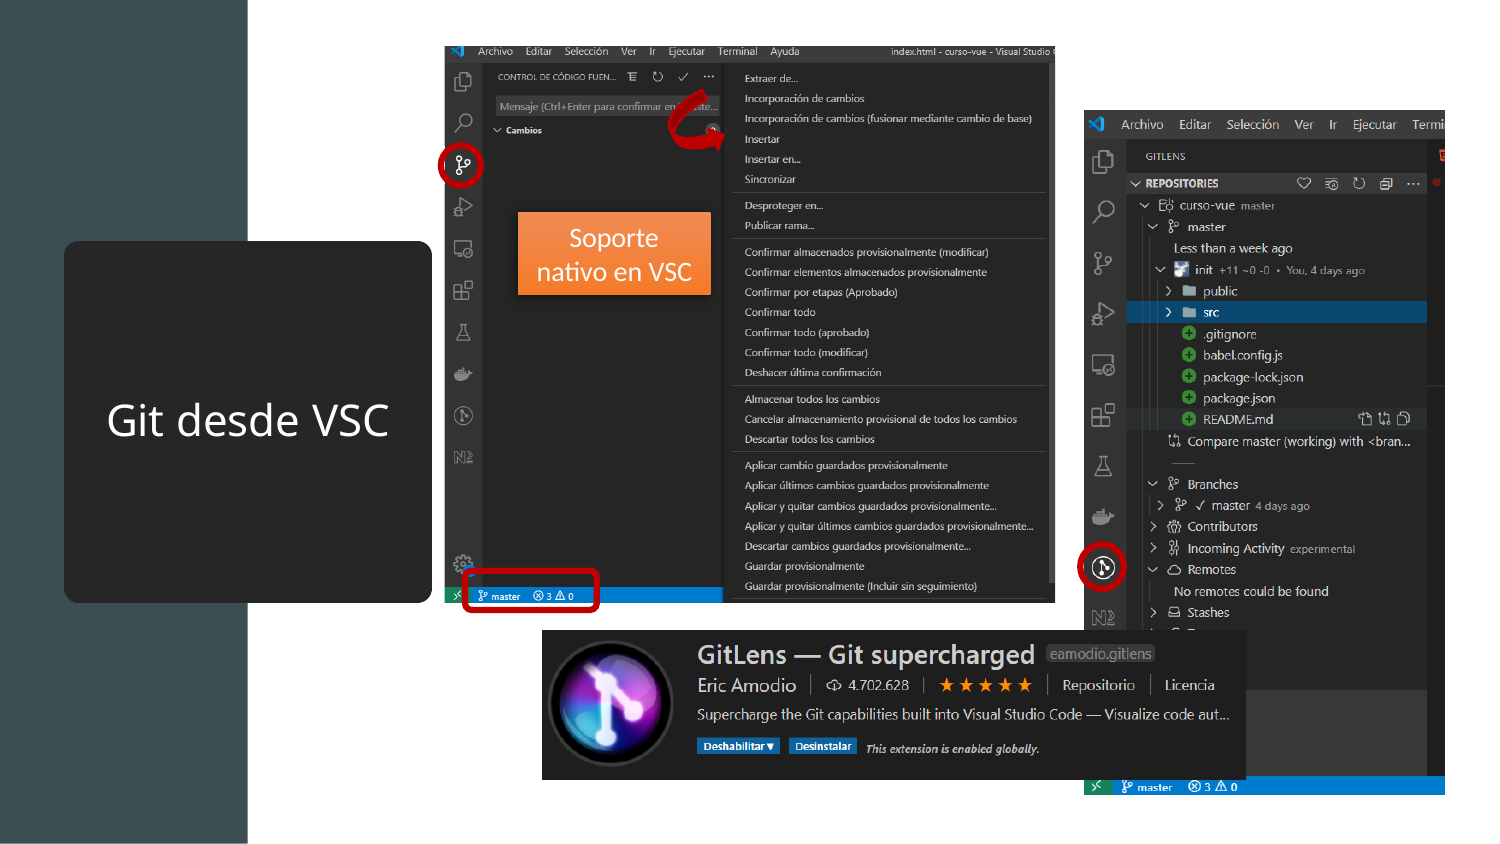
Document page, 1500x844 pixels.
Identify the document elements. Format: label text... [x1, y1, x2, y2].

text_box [440, 46, 1055, 603]
title Git desde VSC [78, 255, 418, 589]
text_box [464, 603, 598, 612]
text_box [249, 0, 1500, 844]
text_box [1080, 110, 1445, 795]
text_box [0, 0, 249, 844]
picture [542, 630, 1246, 780]
